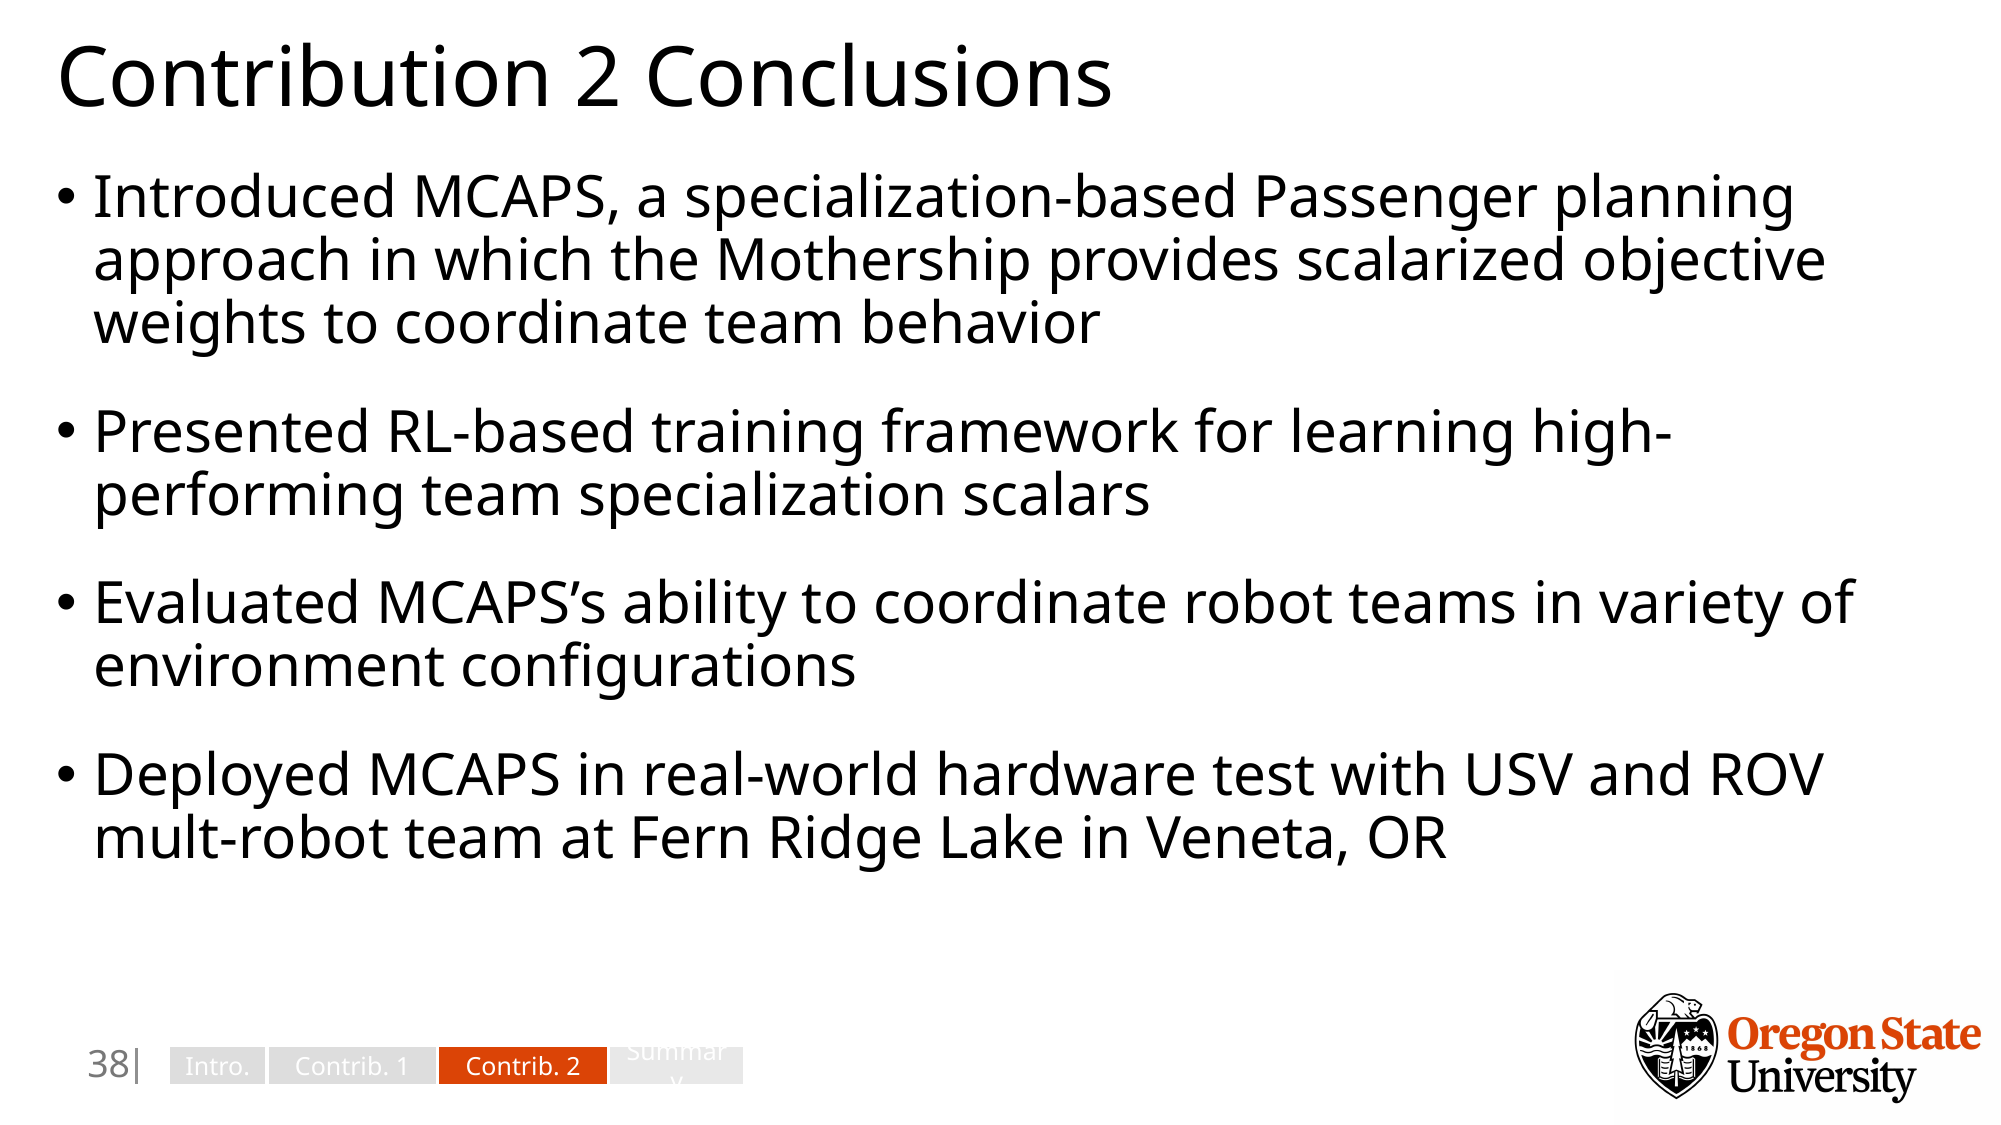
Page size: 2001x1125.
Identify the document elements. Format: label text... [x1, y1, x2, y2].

list Introduced MCAPS, a specialization-based Passenger planning approach in which the Mothership provides scalarized objective weights to coordinate team behavior Presented RL-based training framework for learning high-performing team specialization scalars Evaluated MCAPS’s ability to coordinate robot teams in variety of environment configurations Deployed MCAPS in real-world hardware test with USV and ROV mult-robot team at Fern Ridge Lake in Veneta, OR [40, 159, 1941, 971]
title Contribution 2 Conclusions [40, 26, 1941, 133]
picture [1614, 970, 2000, 1125]
slide_number 37 [72, 1035, 523, 1096]
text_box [135, 1044, 746, 1086]
